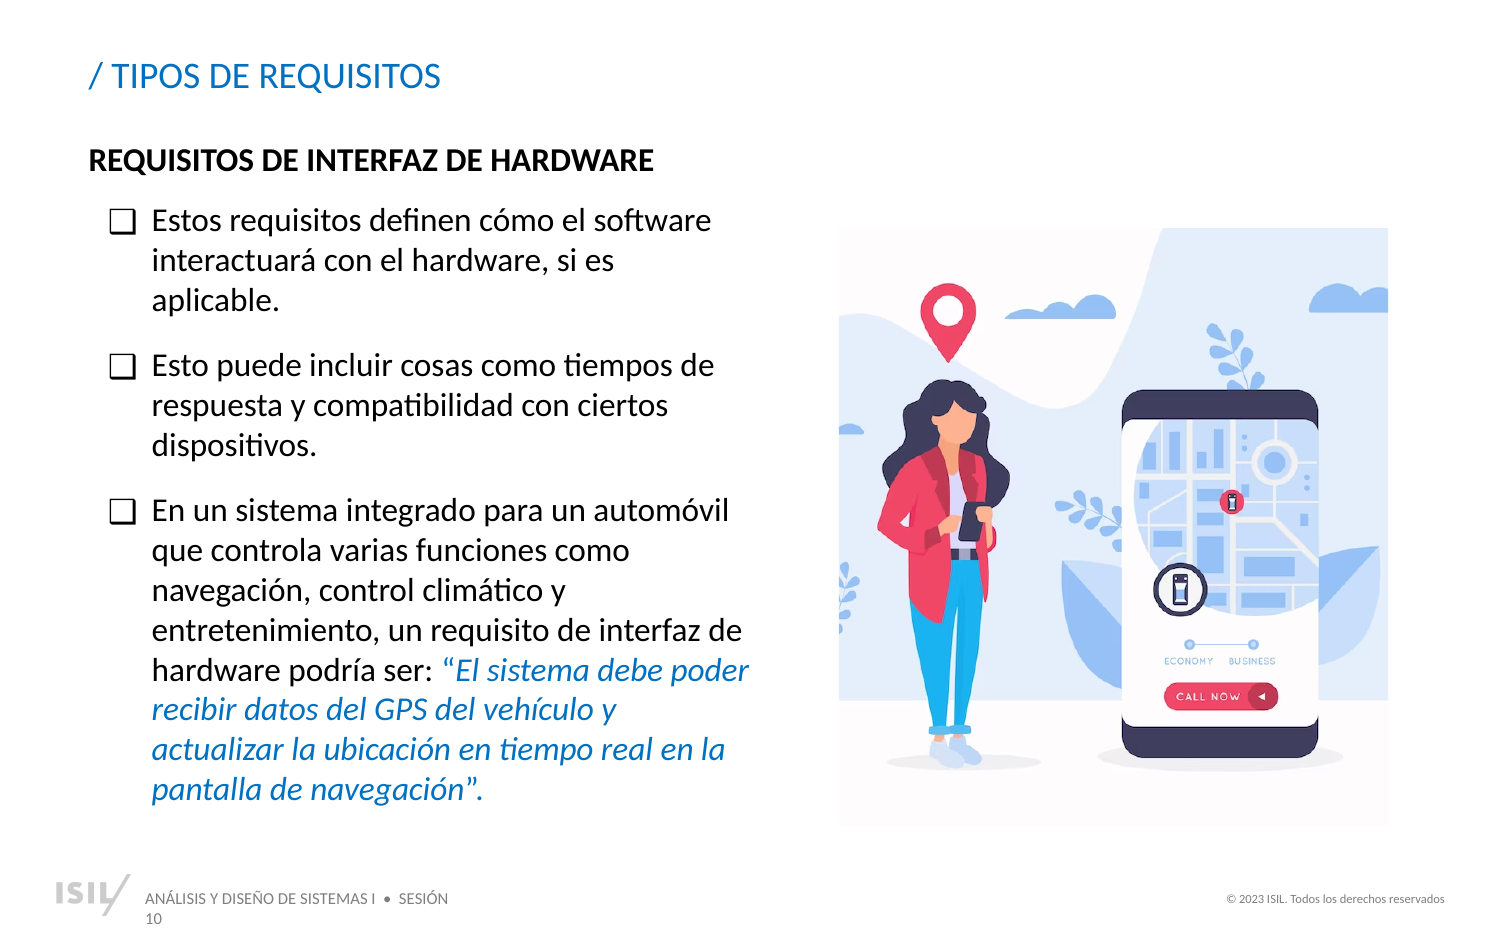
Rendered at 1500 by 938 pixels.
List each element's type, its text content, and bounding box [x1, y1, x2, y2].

list REQUISITOS DE INTERFAZ DE HARDWARE [76, 132, 750, 191]
picture [838, 227, 1389, 826]
list Estos requisitos definen cómo el software interactuará con el hardware, si es aplicable. Esto puede incluir cosas como tiempos de respuesta y compatibilidad con ciertos dispositivos. En un sistema integrado para un automóvil que controla varias funciones como navegación, control climático y entretenimiento, un requisito de interfaz de hardware podría ser: “El sistema debe poder recibir datos del GPS del vehículo y actualizar la ubicación en tiempo real en la pantalla de navegación”. [92, 190, 766, 863]
list / TIPOS DE REQUISITOS [76, 45, 1424, 104]
